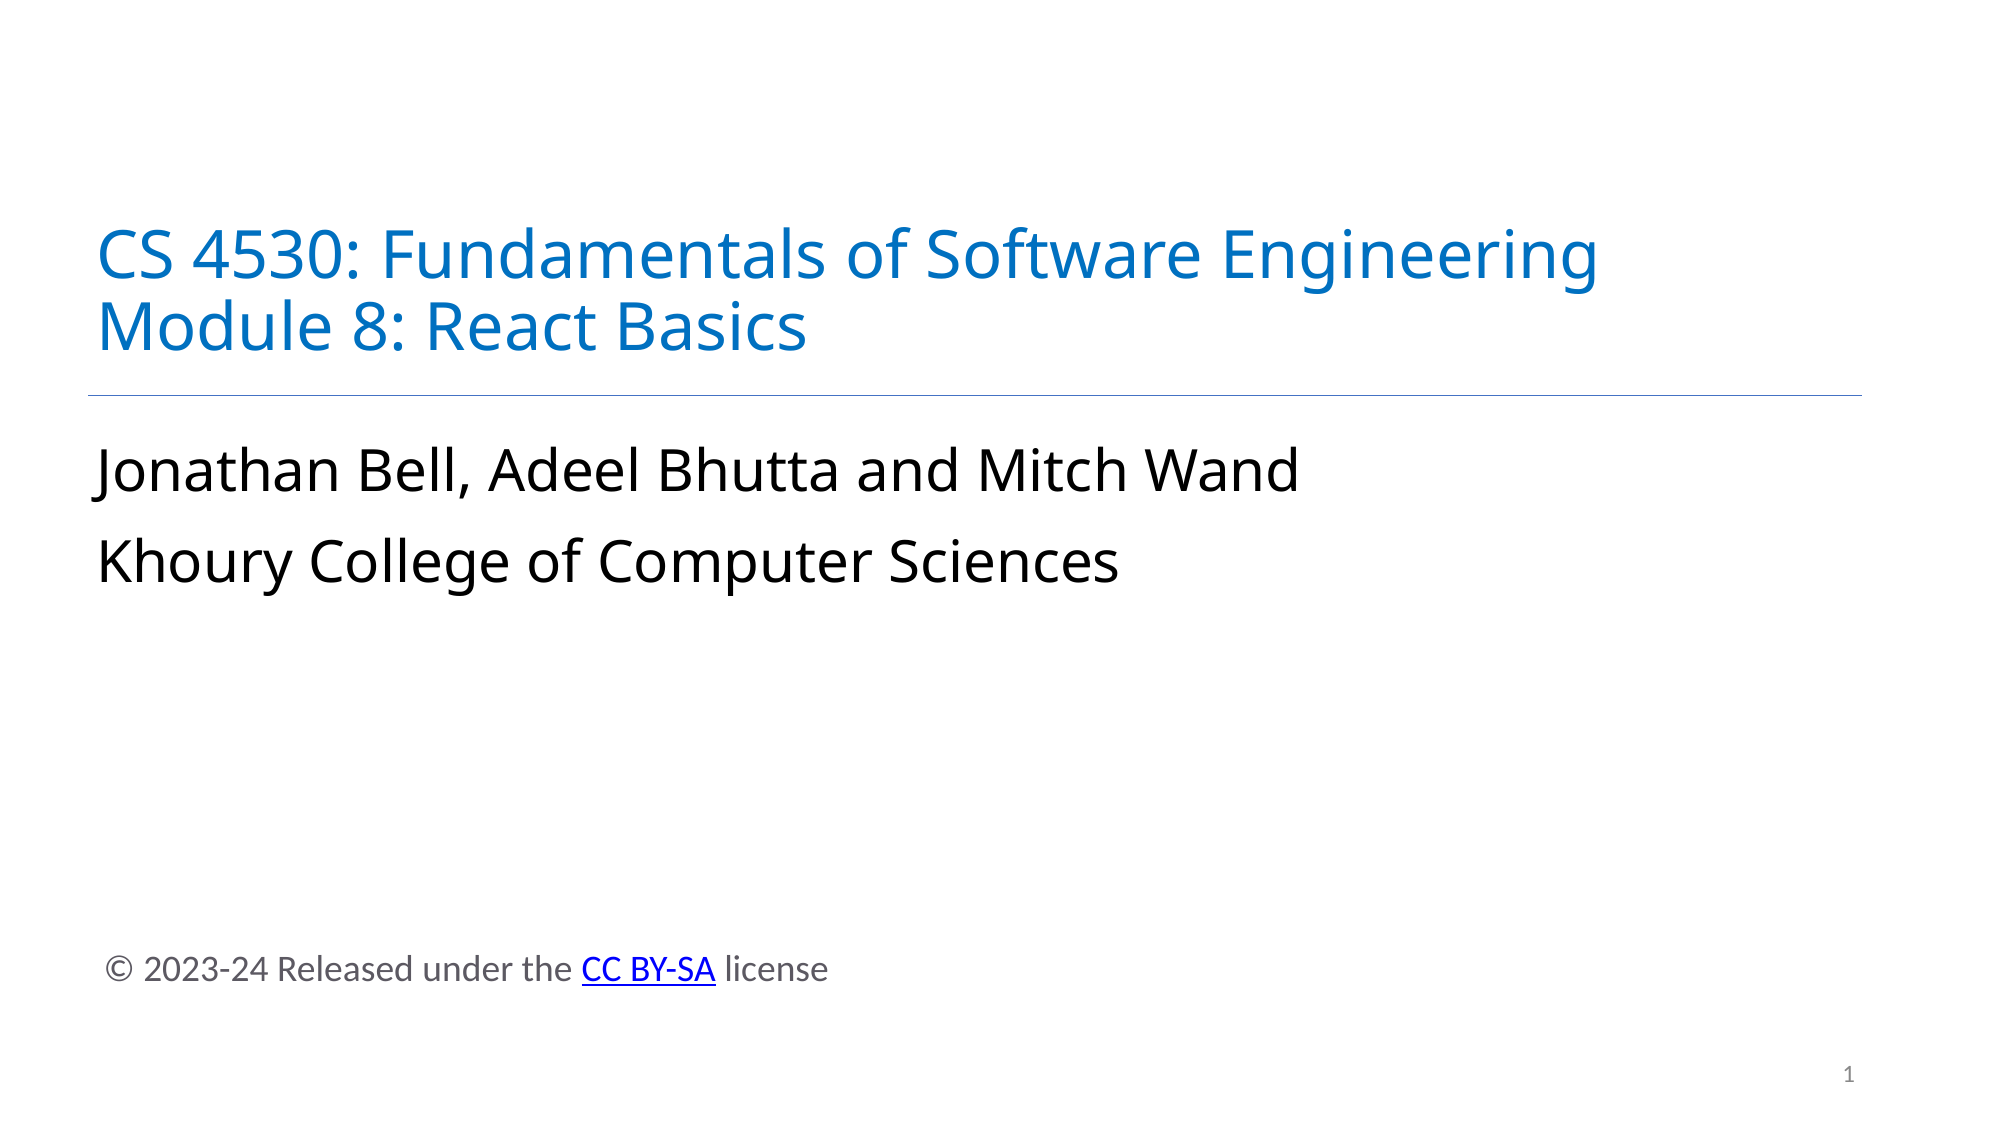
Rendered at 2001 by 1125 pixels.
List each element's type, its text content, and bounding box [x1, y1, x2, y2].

title CS 4530: Fundamentals of Software Engineering Module 8: React Basics [87, 124, 1863, 374]
text_box © 2023-24 Released under the CC BY-SA license [95, 936, 1081, 997]
slide_number 1 [1832, 1051, 1863, 1094]
subtitle Jonathan Bell, Adeel Bhutta and Mitch Wand Khoury College of Computer Sciences [87, 424, 1751, 698]
